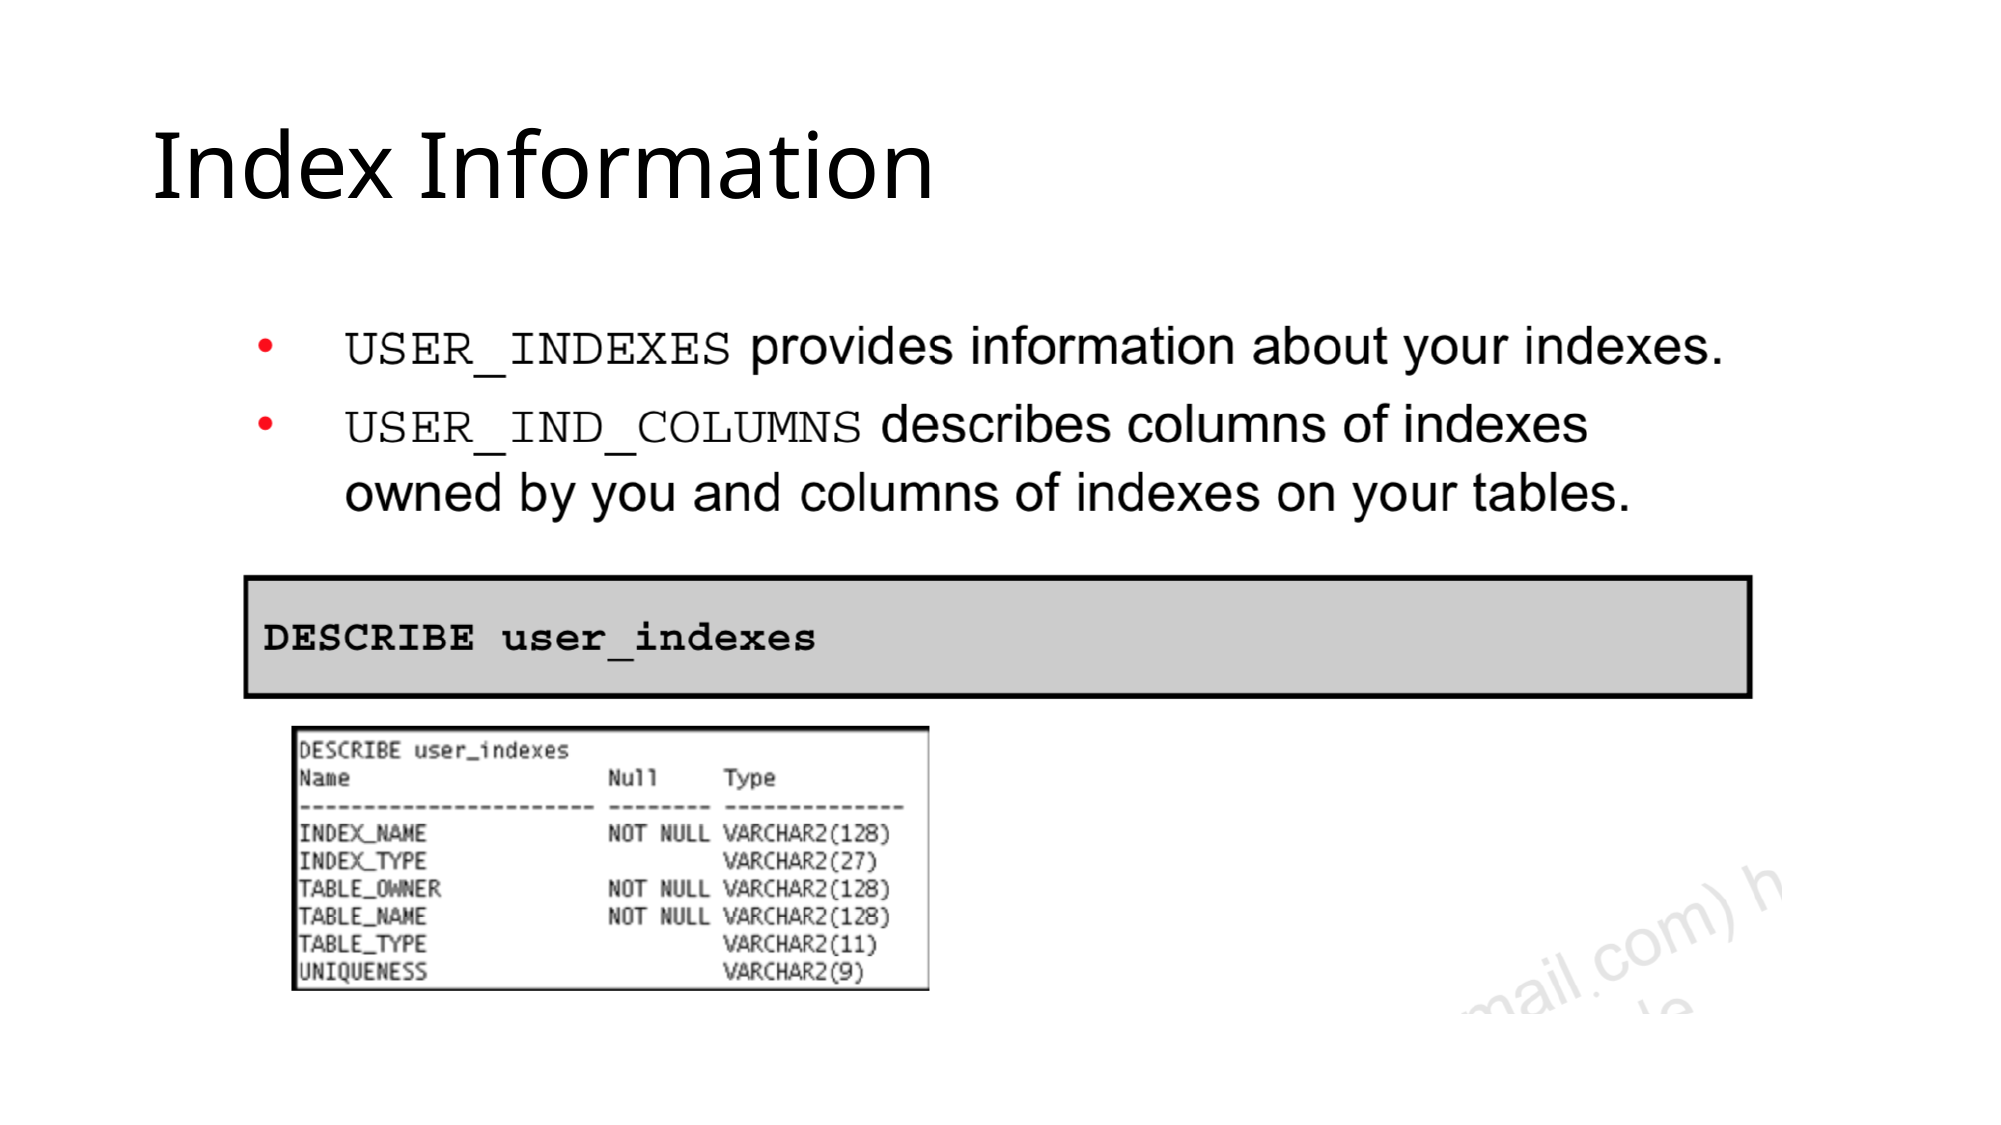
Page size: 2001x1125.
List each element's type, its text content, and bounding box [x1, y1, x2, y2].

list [218, 299, 1782, 1014]
title Index Information [137, 59, 1863, 278]
